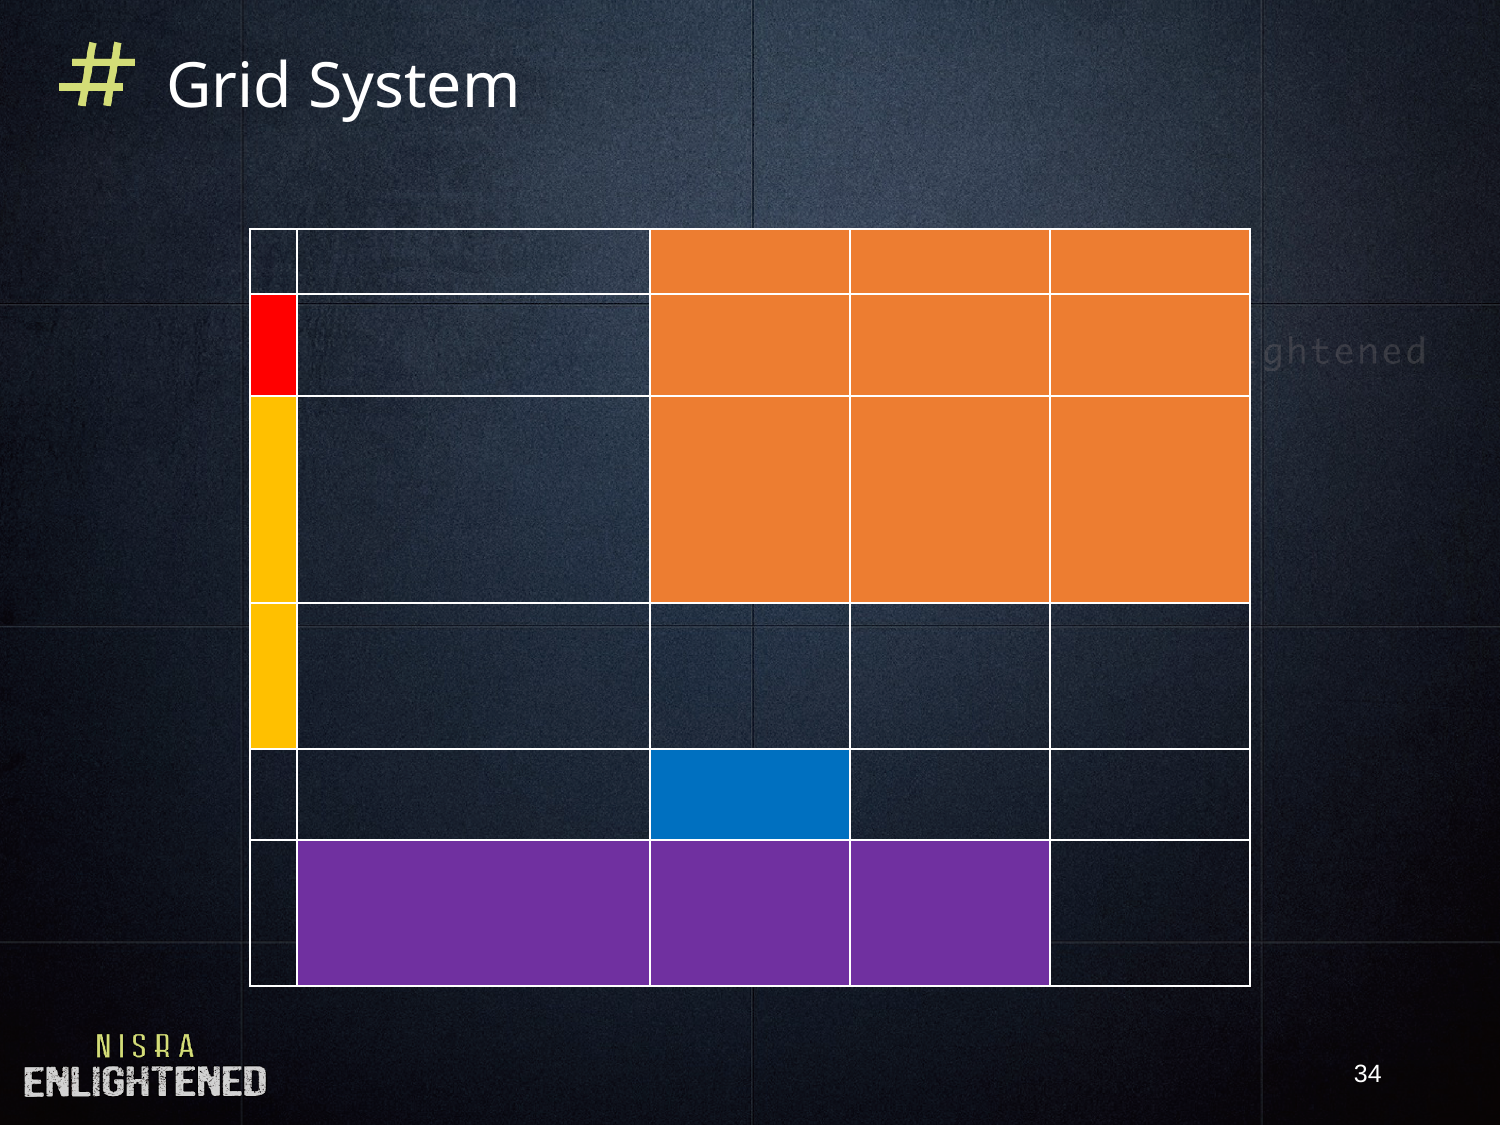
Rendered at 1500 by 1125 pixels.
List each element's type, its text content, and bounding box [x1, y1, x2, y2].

table_cell [251, 604, 296, 748]
table_cell [251, 295, 296, 395]
table_header [1051, 230, 1249, 293]
picture [55, 41, 135, 110]
table_cell [1051, 841, 1249, 985]
table_cell [851, 295, 1049, 395]
slide_number 34 [1059, 1042, 1397, 1103]
table_cell [651, 397, 849, 602]
table_cell [298, 750, 649, 839]
table_cell [251, 397, 296, 602]
table_cell [851, 841, 1049, 985]
table_cell [298, 397, 649, 602]
table_cell [1051, 295, 1249, 395]
table_cell [851, 604, 1049, 748]
table_cell [851, 750, 1049, 839]
table_cell [298, 604, 649, 748]
table_cell [851, 397, 1049, 602]
table_cell [251, 841, 296, 985]
table_header [298, 230, 649, 293]
table_cell [651, 295, 849, 395]
table_cell [651, 750, 849, 839]
title Grid System [1, 0, 1500, 176]
table_cell [651, 604, 849, 748]
table_cell [251, 750, 296, 839]
table_cell [651, 841, 849, 985]
table_cell [1051, 397, 1249, 602]
table_cell [298, 841, 649, 985]
table_cell [1051, 604, 1249, 748]
table_header [251, 230, 296, 293]
table_cell [1051, 750, 1249, 839]
table_cell [298, 295, 649, 395]
picture [0, 0, 1500, 1125]
table_header [651, 230, 849, 293]
table_header [851, 230, 1049, 293]
